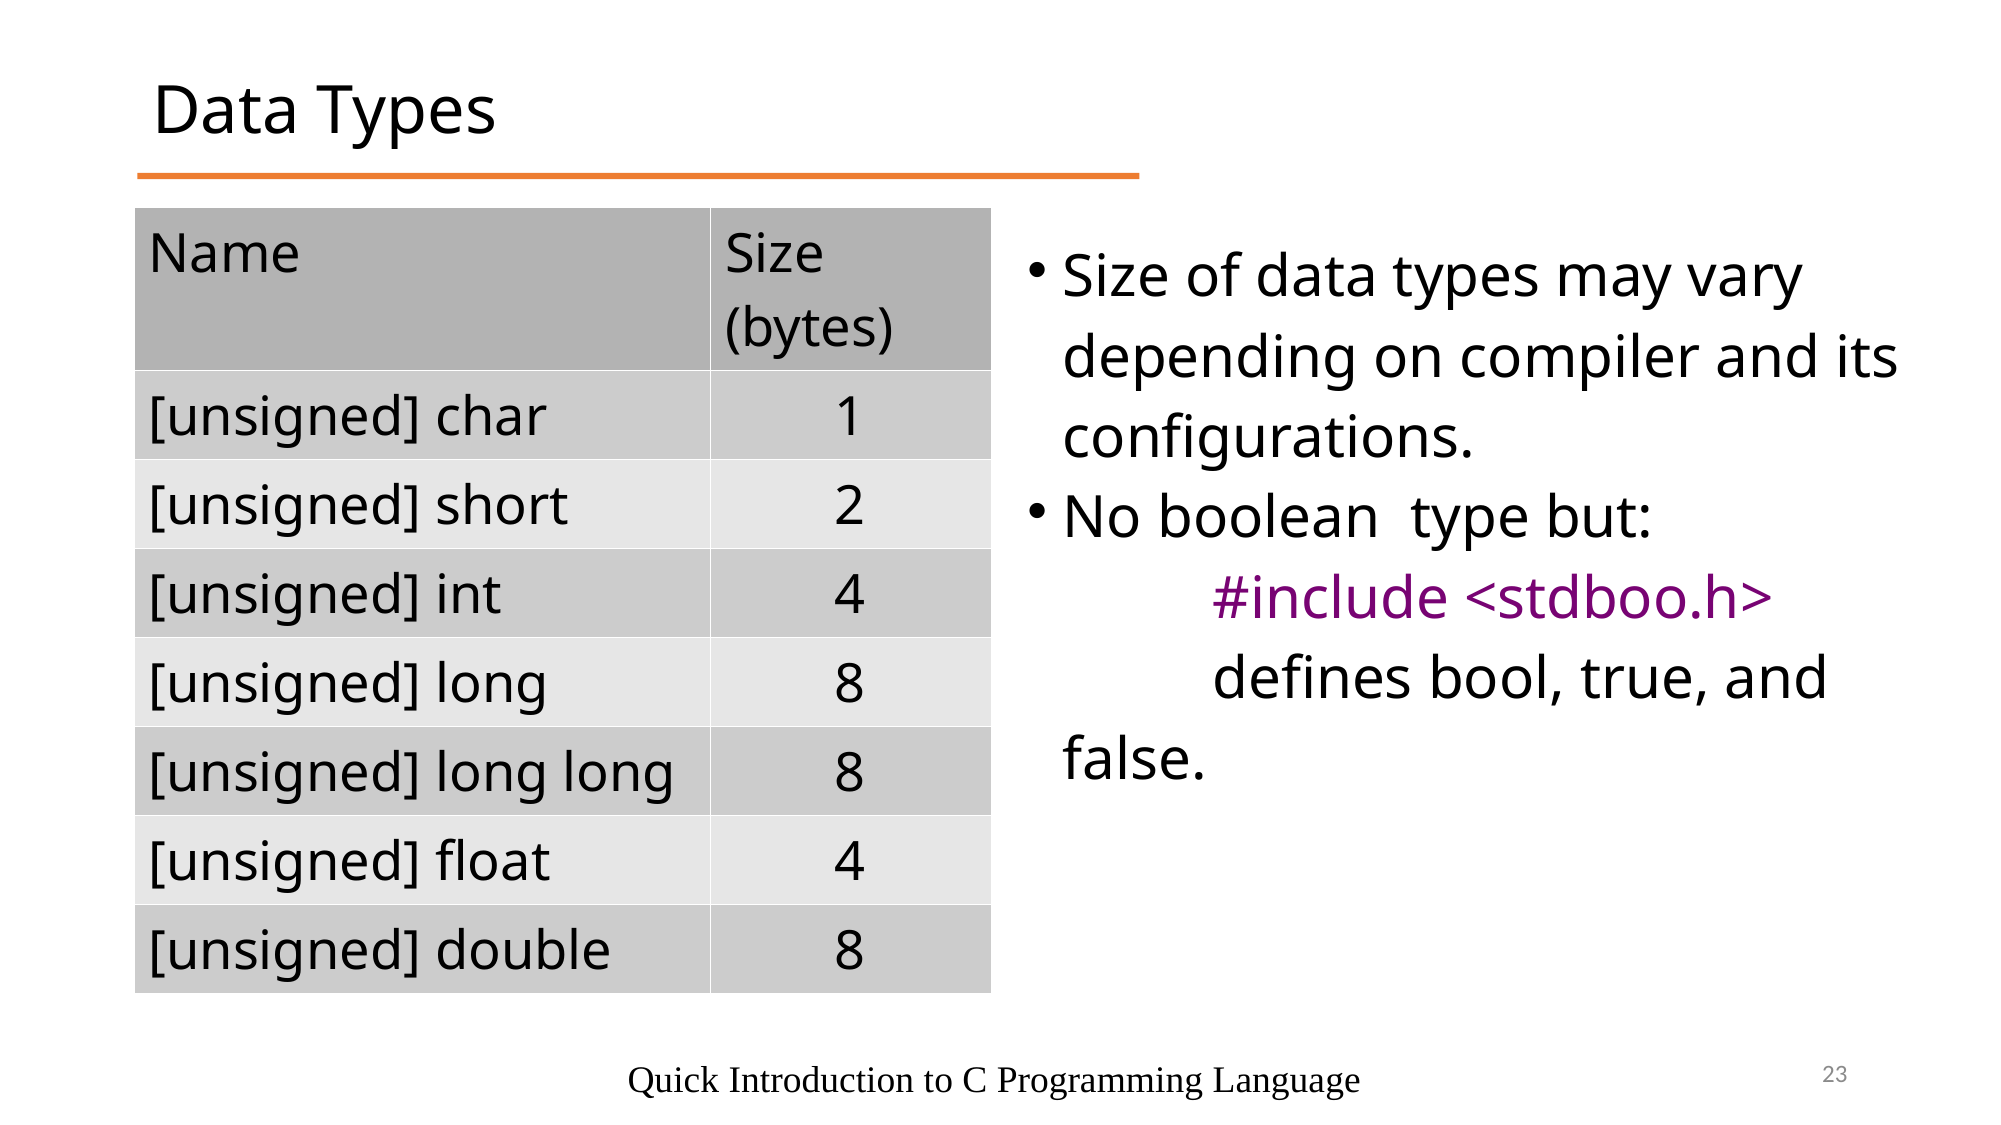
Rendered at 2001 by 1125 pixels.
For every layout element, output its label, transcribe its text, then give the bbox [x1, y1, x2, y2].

table_cell 8 [711, 905, 991, 993]
table_cell 1 [711, 371, 991, 459]
text_box 3 [1412, 1042, 1863, 1103]
table_cell [unsigned] double [135, 905, 710, 993]
table_cell [unsigned] int [135, 549, 710, 637]
table_cell 2 [711, 460, 991, 548]
table_header Name [135, 208, 710, 370]
table_cell [unsigned] short [135, 460, 710, 548]
text_box Size of data types may vary depending on compiler and its configurations. No boolean type but: #include <stdboo.h> defines bool, true, and false. [1012, 220, 1950, 570]
text_box Data Types [137, 2, 1863, 221]
table_cell 4 [711, 816, 991, 904]
table_cell 8 [711, 638, 991, 726]
table_cell [unsigned] long long [135, 727, 710, 815]
table_header Size (bytes) [711, 208, 991, 370]
table_cell [unsigned] long [135, 638, 710, 726]
table_cell [unsigned] char [135, 371, 710, 459]
table_cell 4 [711, 549, 991, 637]
table_cell [unsigned] float [135, 816, 710, 904]
table_cell 8 [711, 727, 991, 815]
